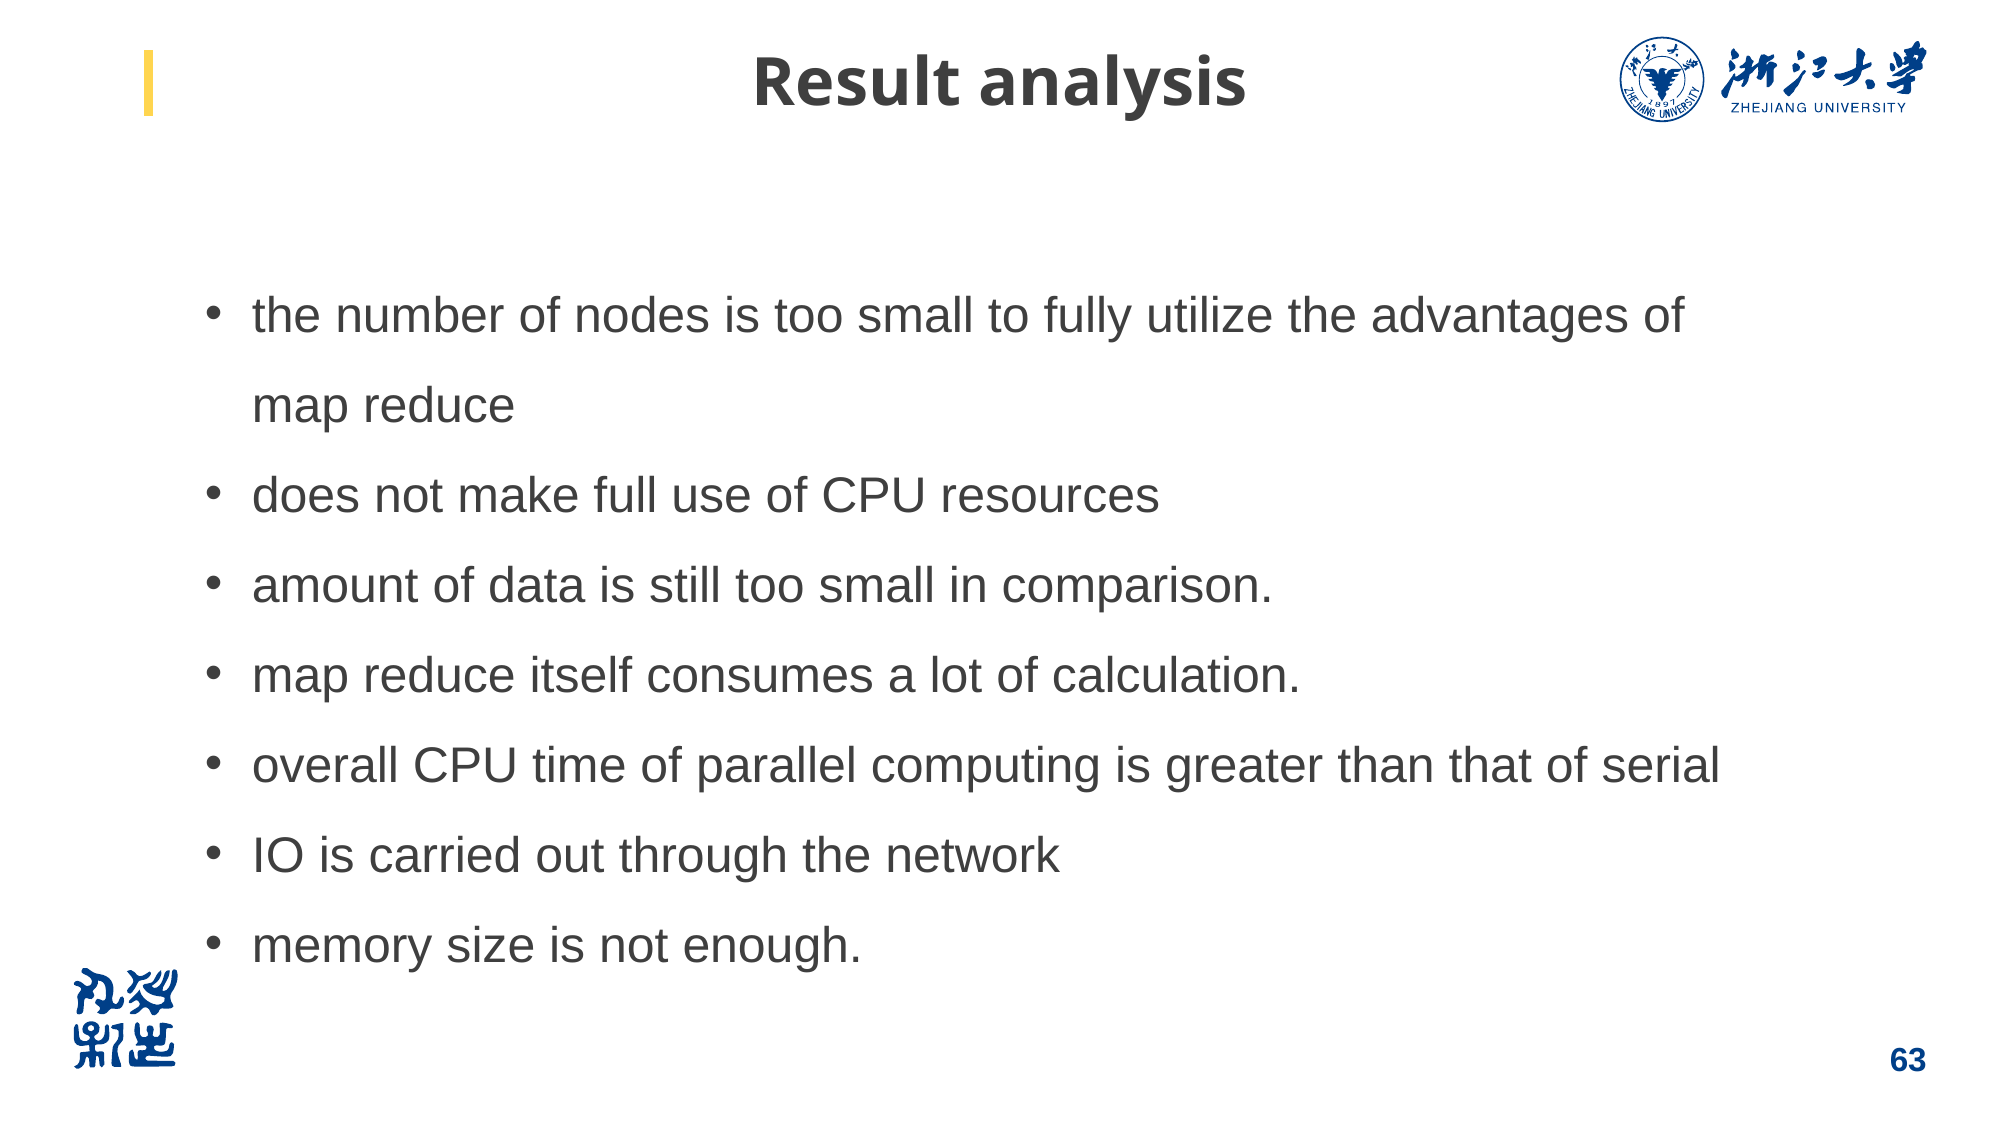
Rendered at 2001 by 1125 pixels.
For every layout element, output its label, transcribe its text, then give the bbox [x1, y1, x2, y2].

slide_number 63 [1476, 1022, 1927, 1079]
title Result analysis [290, 34, 1710, 133]
text_box the number of nodes is too small to fully utilize the advantages of map reduce does not make full use of CPU resources amount of data is still too small in comparison. map reduce itself consumes a lot of calculation. overall CPU time of parallel computing is greater than that of serial IO is carried out through the network memory size is not enough. [204, 252, 1795, 990]
